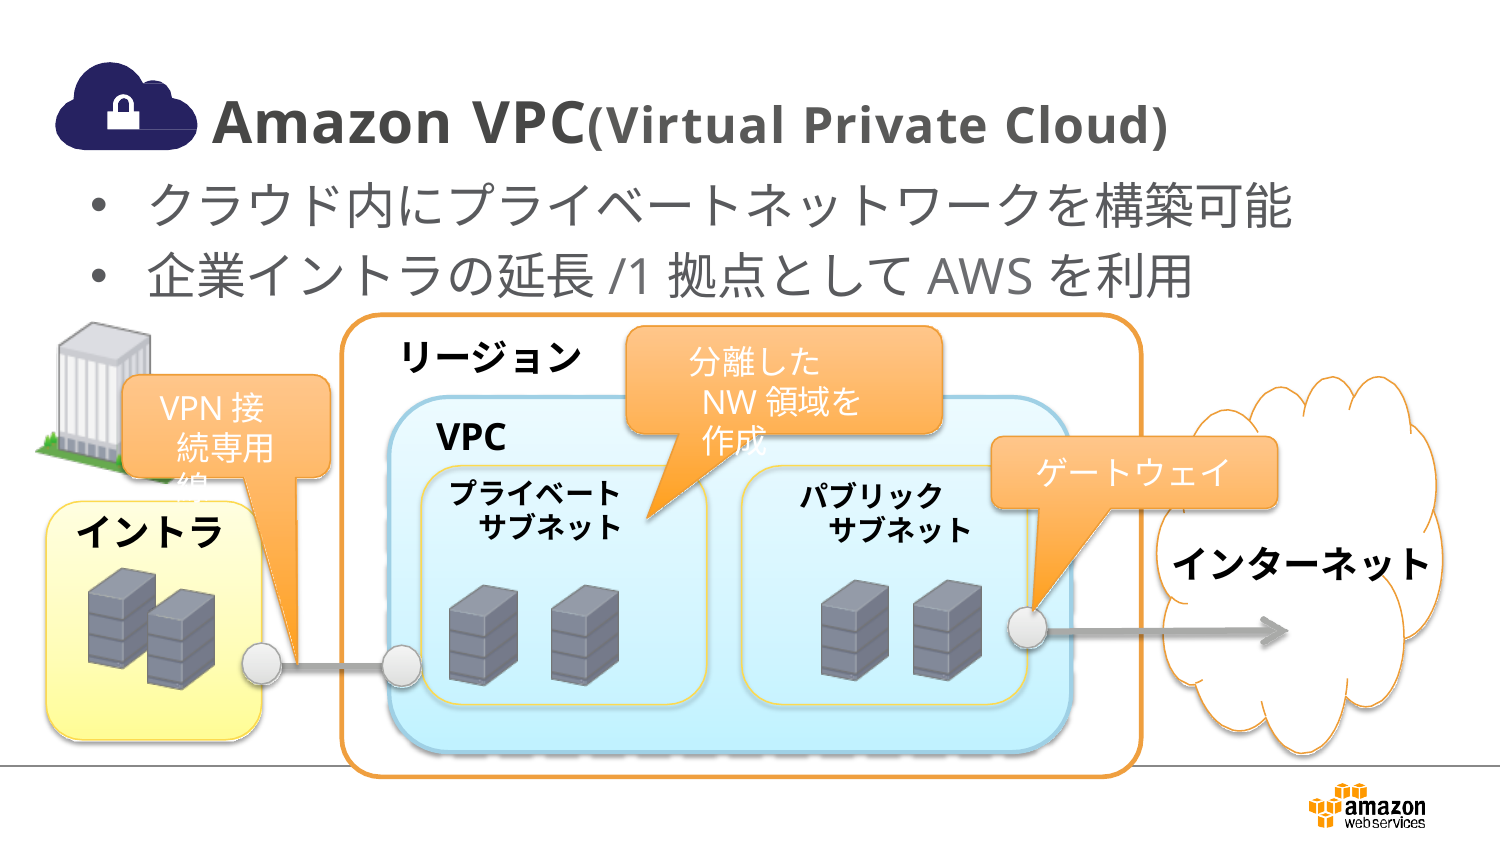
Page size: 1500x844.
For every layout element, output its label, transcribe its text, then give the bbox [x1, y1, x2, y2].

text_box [55, 61, 198, 151]
text_box クラウド内にプライベートネットワークを構築可能 企業イントラの延長/1拠点としてAWSを利用 [87, 162, 1299, 305]
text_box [339, 312, 1144, 320]
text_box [617, 321, 1321, 667]
title Amazon VPC(Virtual Private Cloud) [210, 83, 1203, 162]
picture [1309, 783, 1425, 828]
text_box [1147, 371, 1452, 766]
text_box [339, 676, 1144, 780]
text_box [113, 369, 340, 677]
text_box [982, 431, 1287, 624]
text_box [35, 320, 1081, 766]
